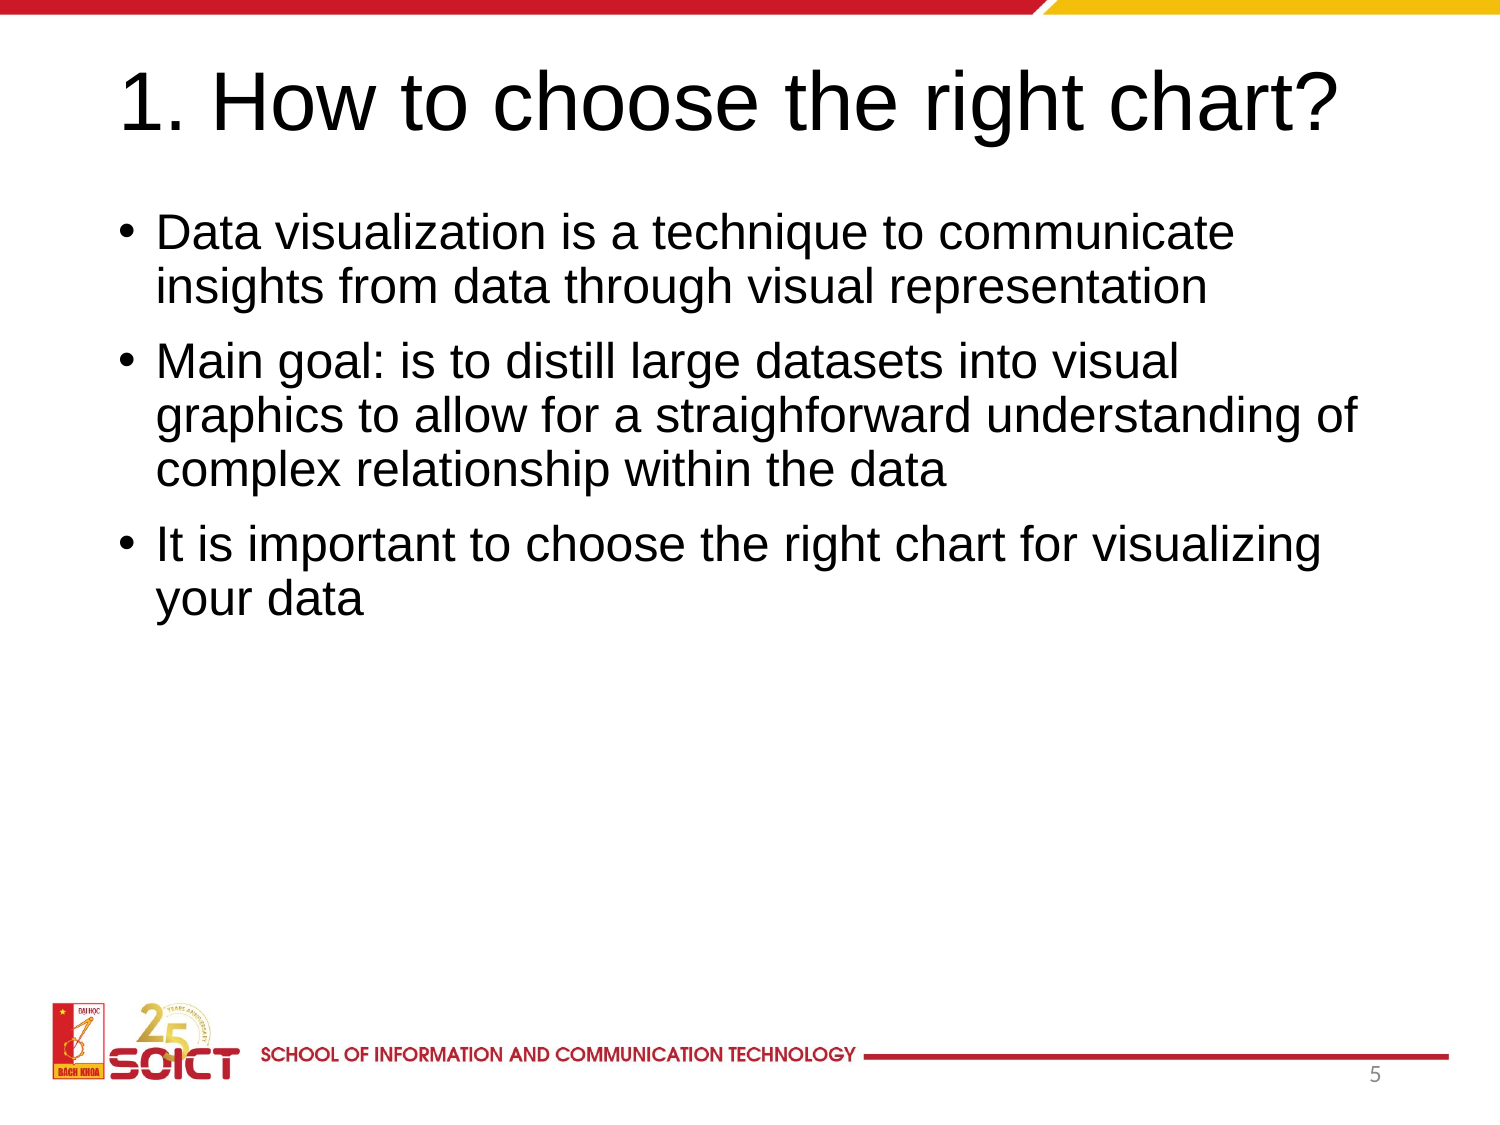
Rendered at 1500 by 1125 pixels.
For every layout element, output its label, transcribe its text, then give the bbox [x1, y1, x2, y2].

title 1. How to choose the right chart? [103, 29, 1397, 179]
list Data visualization is a technique to communicate insights from data through visual representation Main goal: is to distill large datasets into visual graphics to allow for a straighforward understanding of complex relationship within the data It is important to choose the right chart for visualizing your data [103, 199, 1397, 1014]
picture [0, 0, 1500, 1125]
slide_number 5 [1059, 1042, 1397, 1103]
